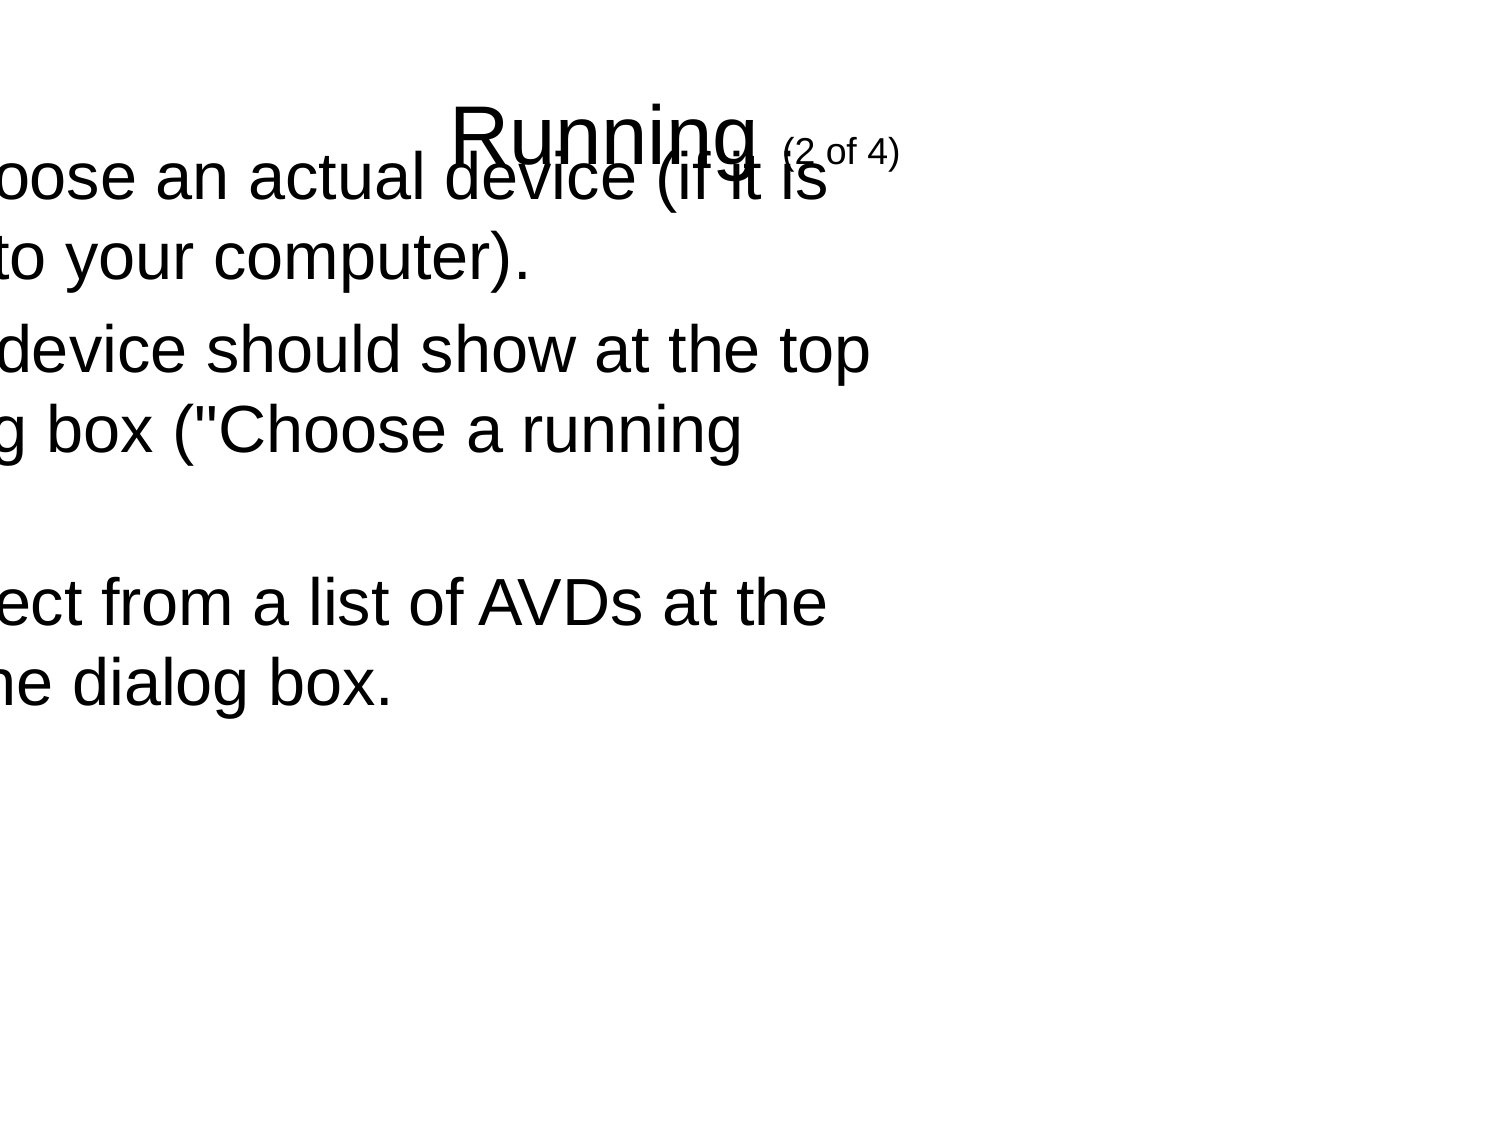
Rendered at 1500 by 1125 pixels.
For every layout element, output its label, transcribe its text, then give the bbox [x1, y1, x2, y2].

list You can choose an actual device (if it is connected to your computer). The actual device should show at the top of the dialog box ("Choose a running device"). We can select from a list of AVDs at the bottom of the dialog box. [0, 125, 925, 800]
title Running (2 of 4) [0, 37, 1350, 225]
